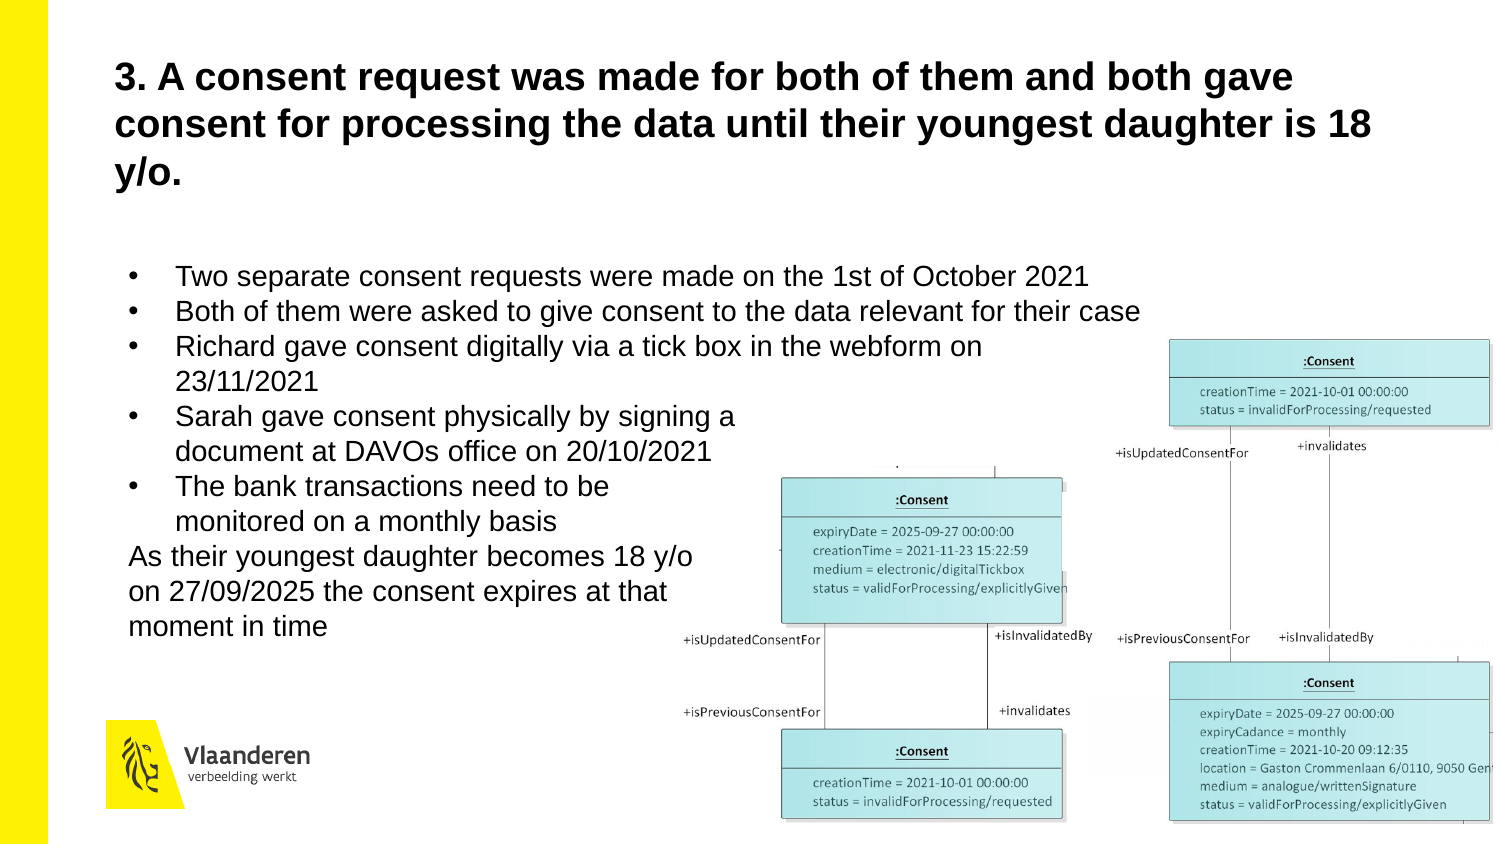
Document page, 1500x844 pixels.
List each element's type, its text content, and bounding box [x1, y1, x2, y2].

text_box Two separate consent requests were made on the 1st of October 2021 Both of them were asked to give consent to the data relevant for their case Richard gave consent digitally via a tick box in the webform on 23/11/2021 Sarah gave consent physically by signing a document at DAVOs office on 20/10/2021 The bank transactions need to be monitored on a monthly basis As their youngest daughter becomes 18 y/o on 27/09/2025 the consent expires at that moment in time [113, 250, 1427, 650]
picture [488, 335, 1500, 824]
picture [106, 720, 333, 809]
text_box 3. A consent request was made for both of them and both gave consent for processing the data until their youngest daughter is 18 y/o. [103, 44, 1449, 144]
